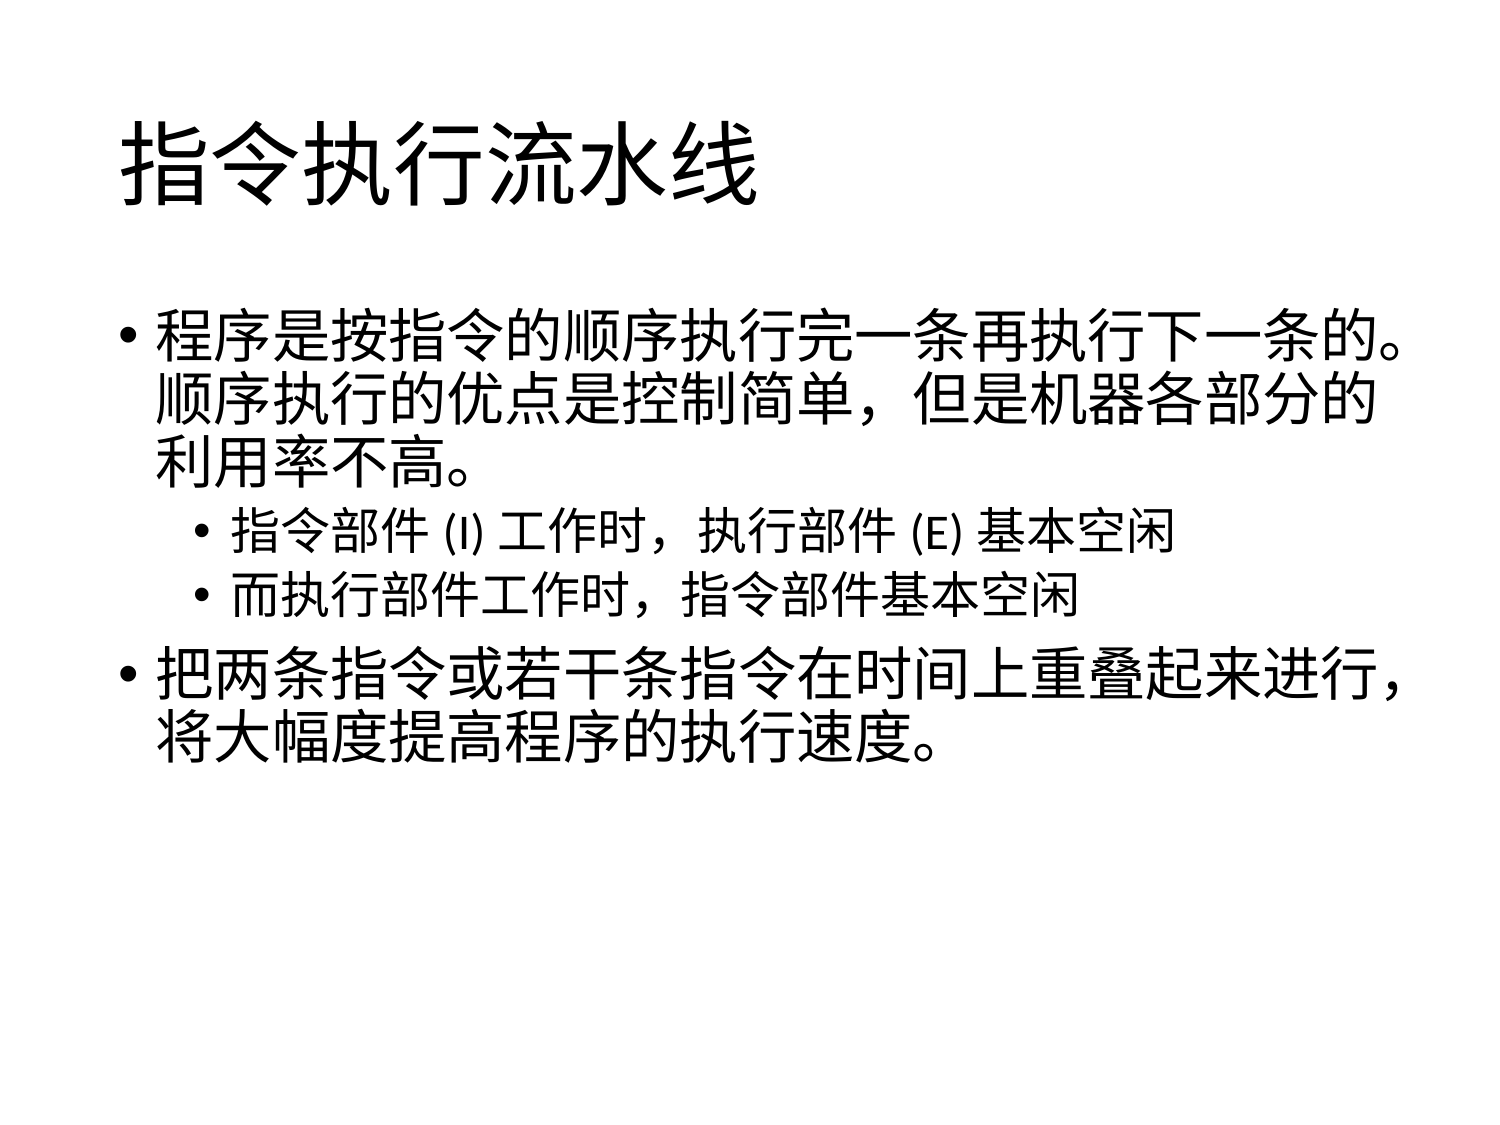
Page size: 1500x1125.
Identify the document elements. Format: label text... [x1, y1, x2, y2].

title 指令执行流水线 [103, 59, 1397, 278]
list 程序是按指令的顺序执行完一条再执行下一条的。顺序执行的优点是控制简单，但是机器各部分的利用率不高。 指令部件(I)工作时，执行部件(E)基本空闲 而执行部件工作时，指令部件基本空闲 把两条指令或若干条指令在时间上重叠起来进行，将大幅度提高程序的执行速度。 [103, 299, 1397, 1014]
